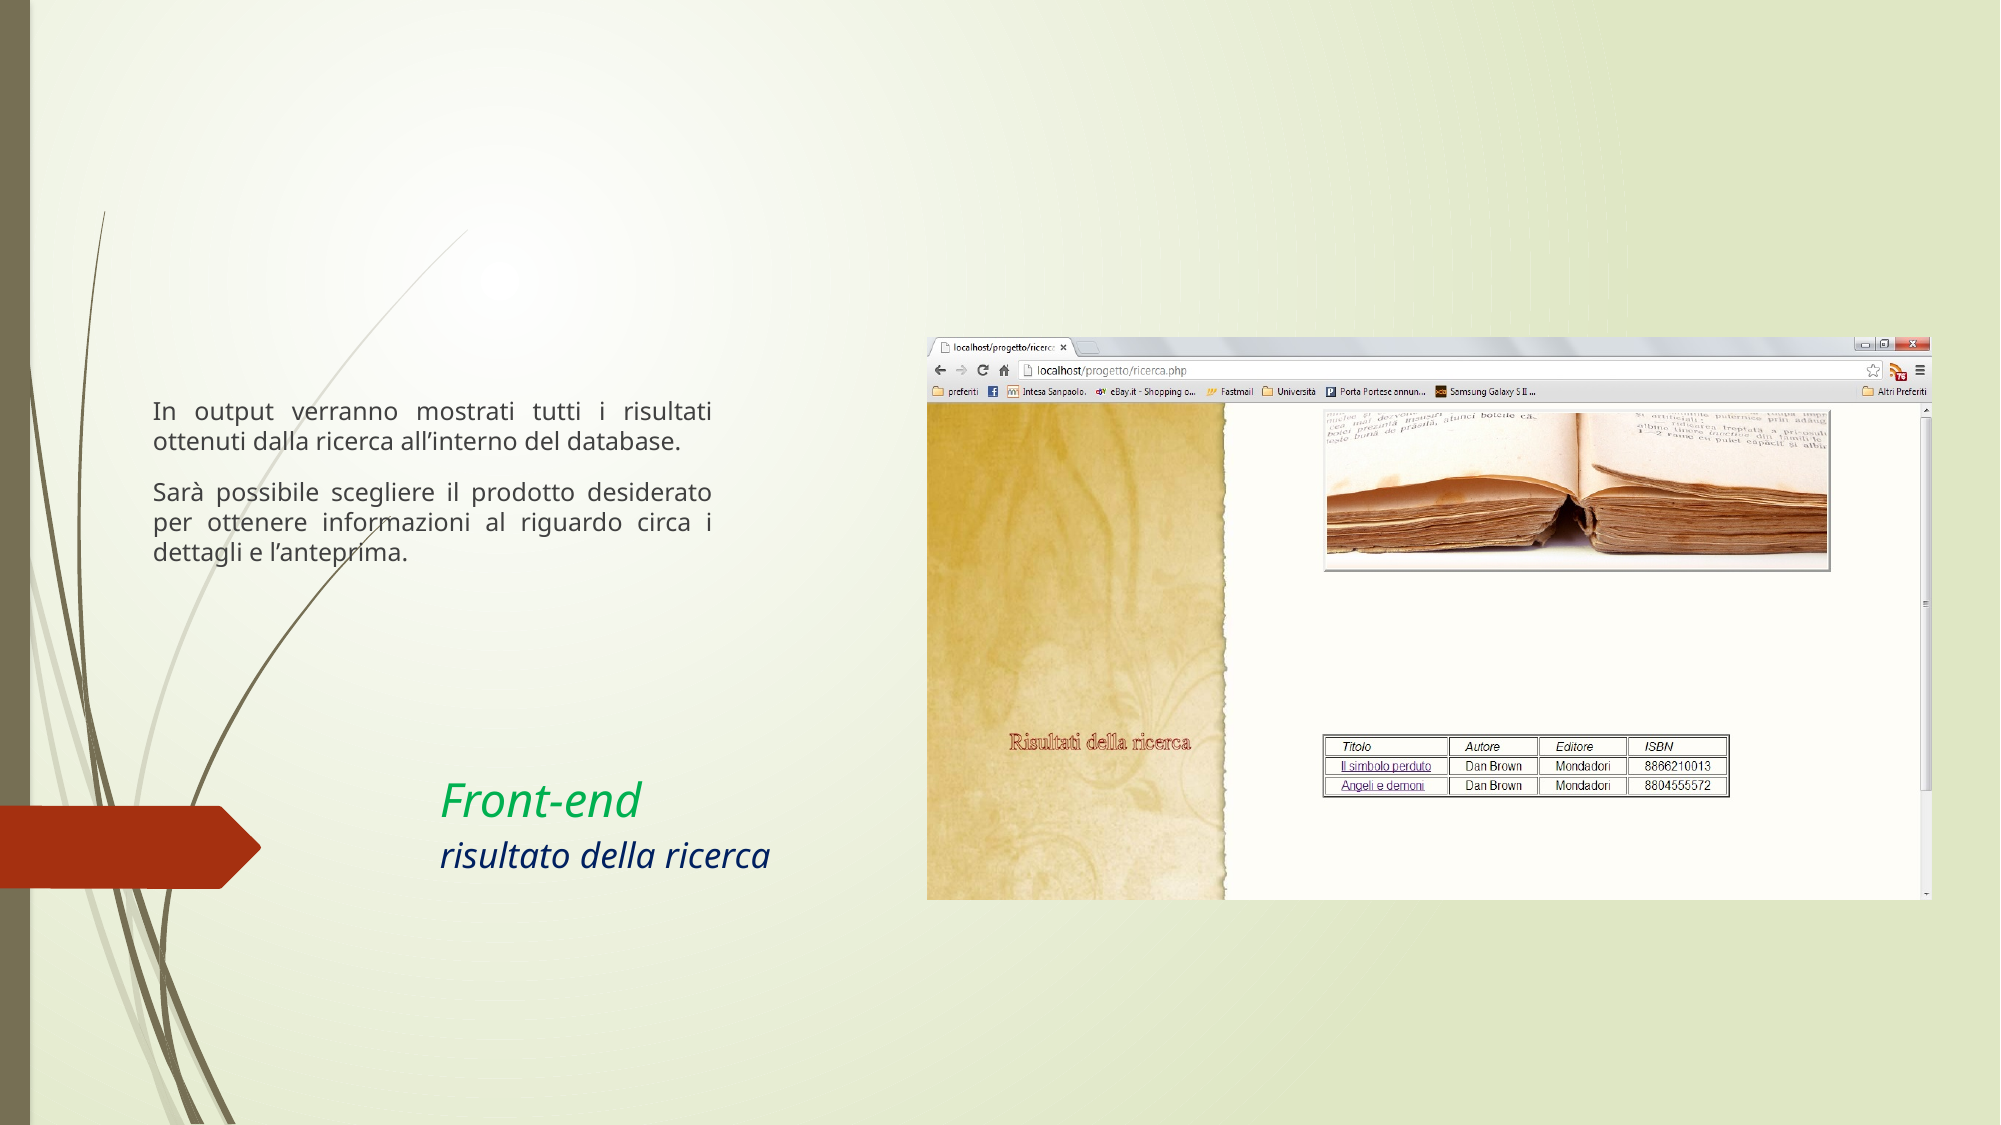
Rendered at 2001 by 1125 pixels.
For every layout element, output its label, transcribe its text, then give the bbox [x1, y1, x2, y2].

title Front-end risultato della ricerca [729, 787, 922, 881]
list In output verranno mostrati tutti i risultati ottenuti dalla ricerca all’interno del database. Sarà possibile scegliere il prodotto desiderato per ottenere informazioni al riguardo circa i dettagli e l’anteprima. [138, 337, 729, 963]
picture [926, 337, 1932, 901]
